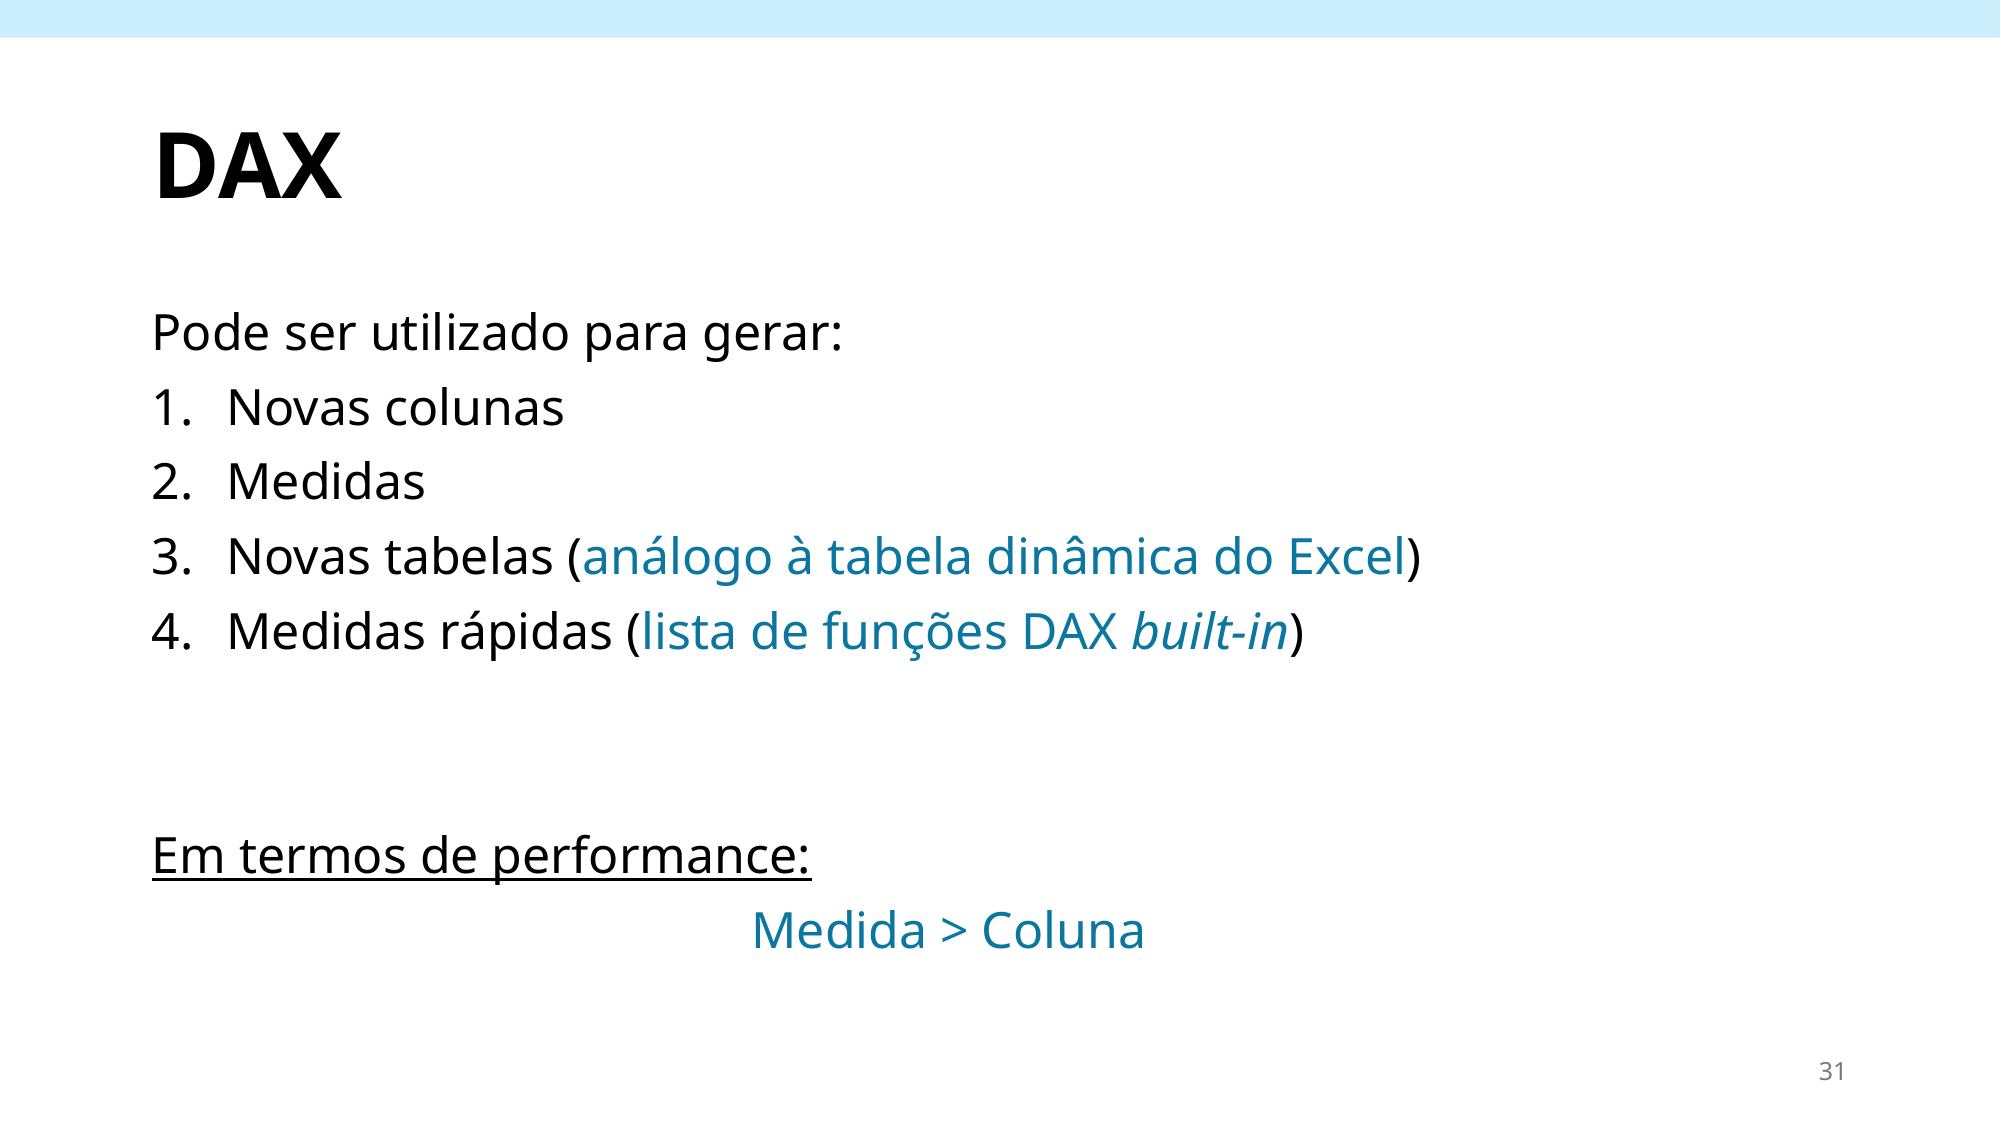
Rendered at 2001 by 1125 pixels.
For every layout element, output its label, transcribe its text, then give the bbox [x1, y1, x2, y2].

list Pode ser utilizado para gerar: Novas colunas Medidas Novas tabelas (análogo à tabela dinâmica do Excel) Medidas rápidas (lista de funções DAX built-in) Em termos de performance: Medida > Coluna [136, 299, 1862, 1014]
slide_number 31 [1412, 1042, 1863, 1103]
text_box [0, 0, 2000, 39]
title DAX [137, 59, 1863, 278]
